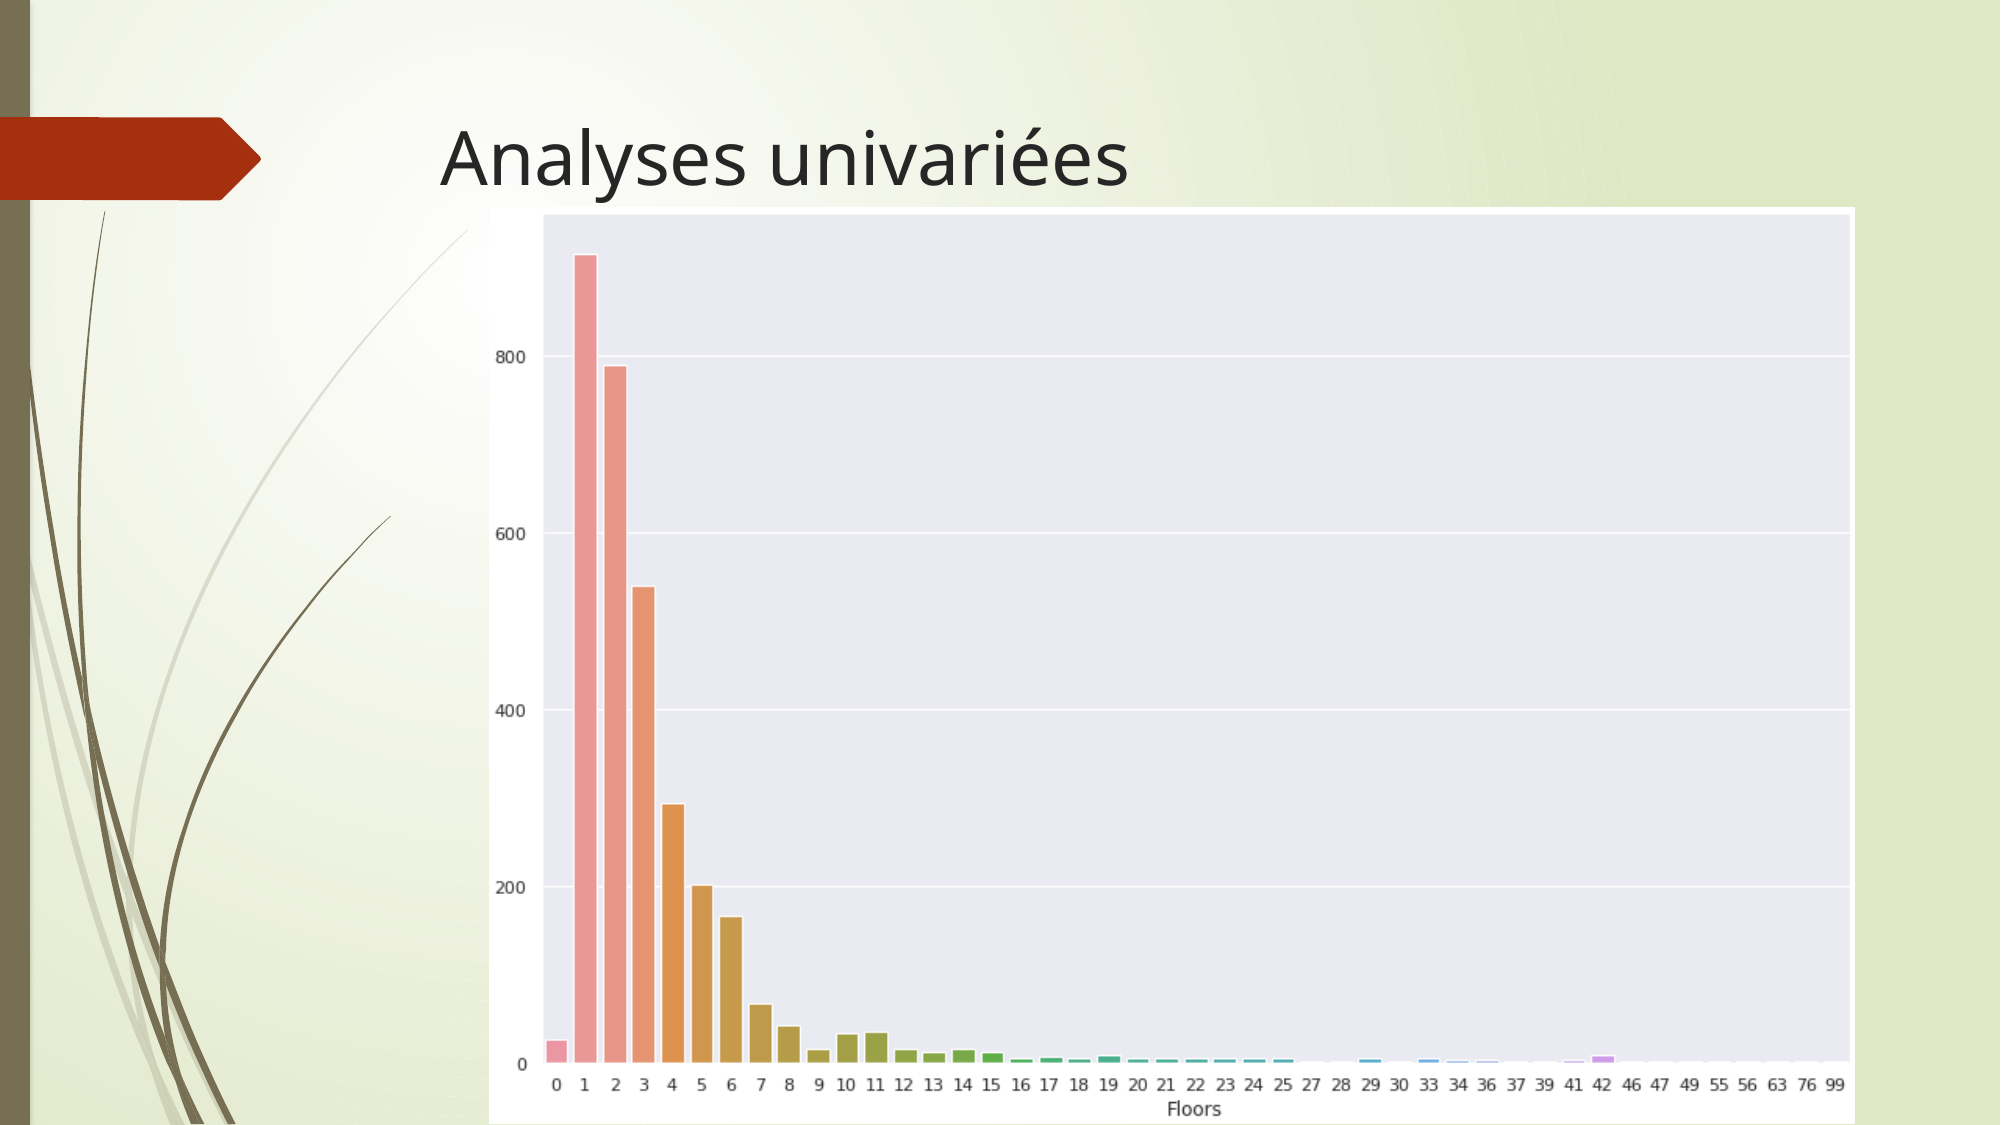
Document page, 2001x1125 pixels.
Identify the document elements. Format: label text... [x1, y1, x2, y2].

title Analyses univariées [425, 102, 1888, 313]
picture [488, 207, 1856, 1124]
